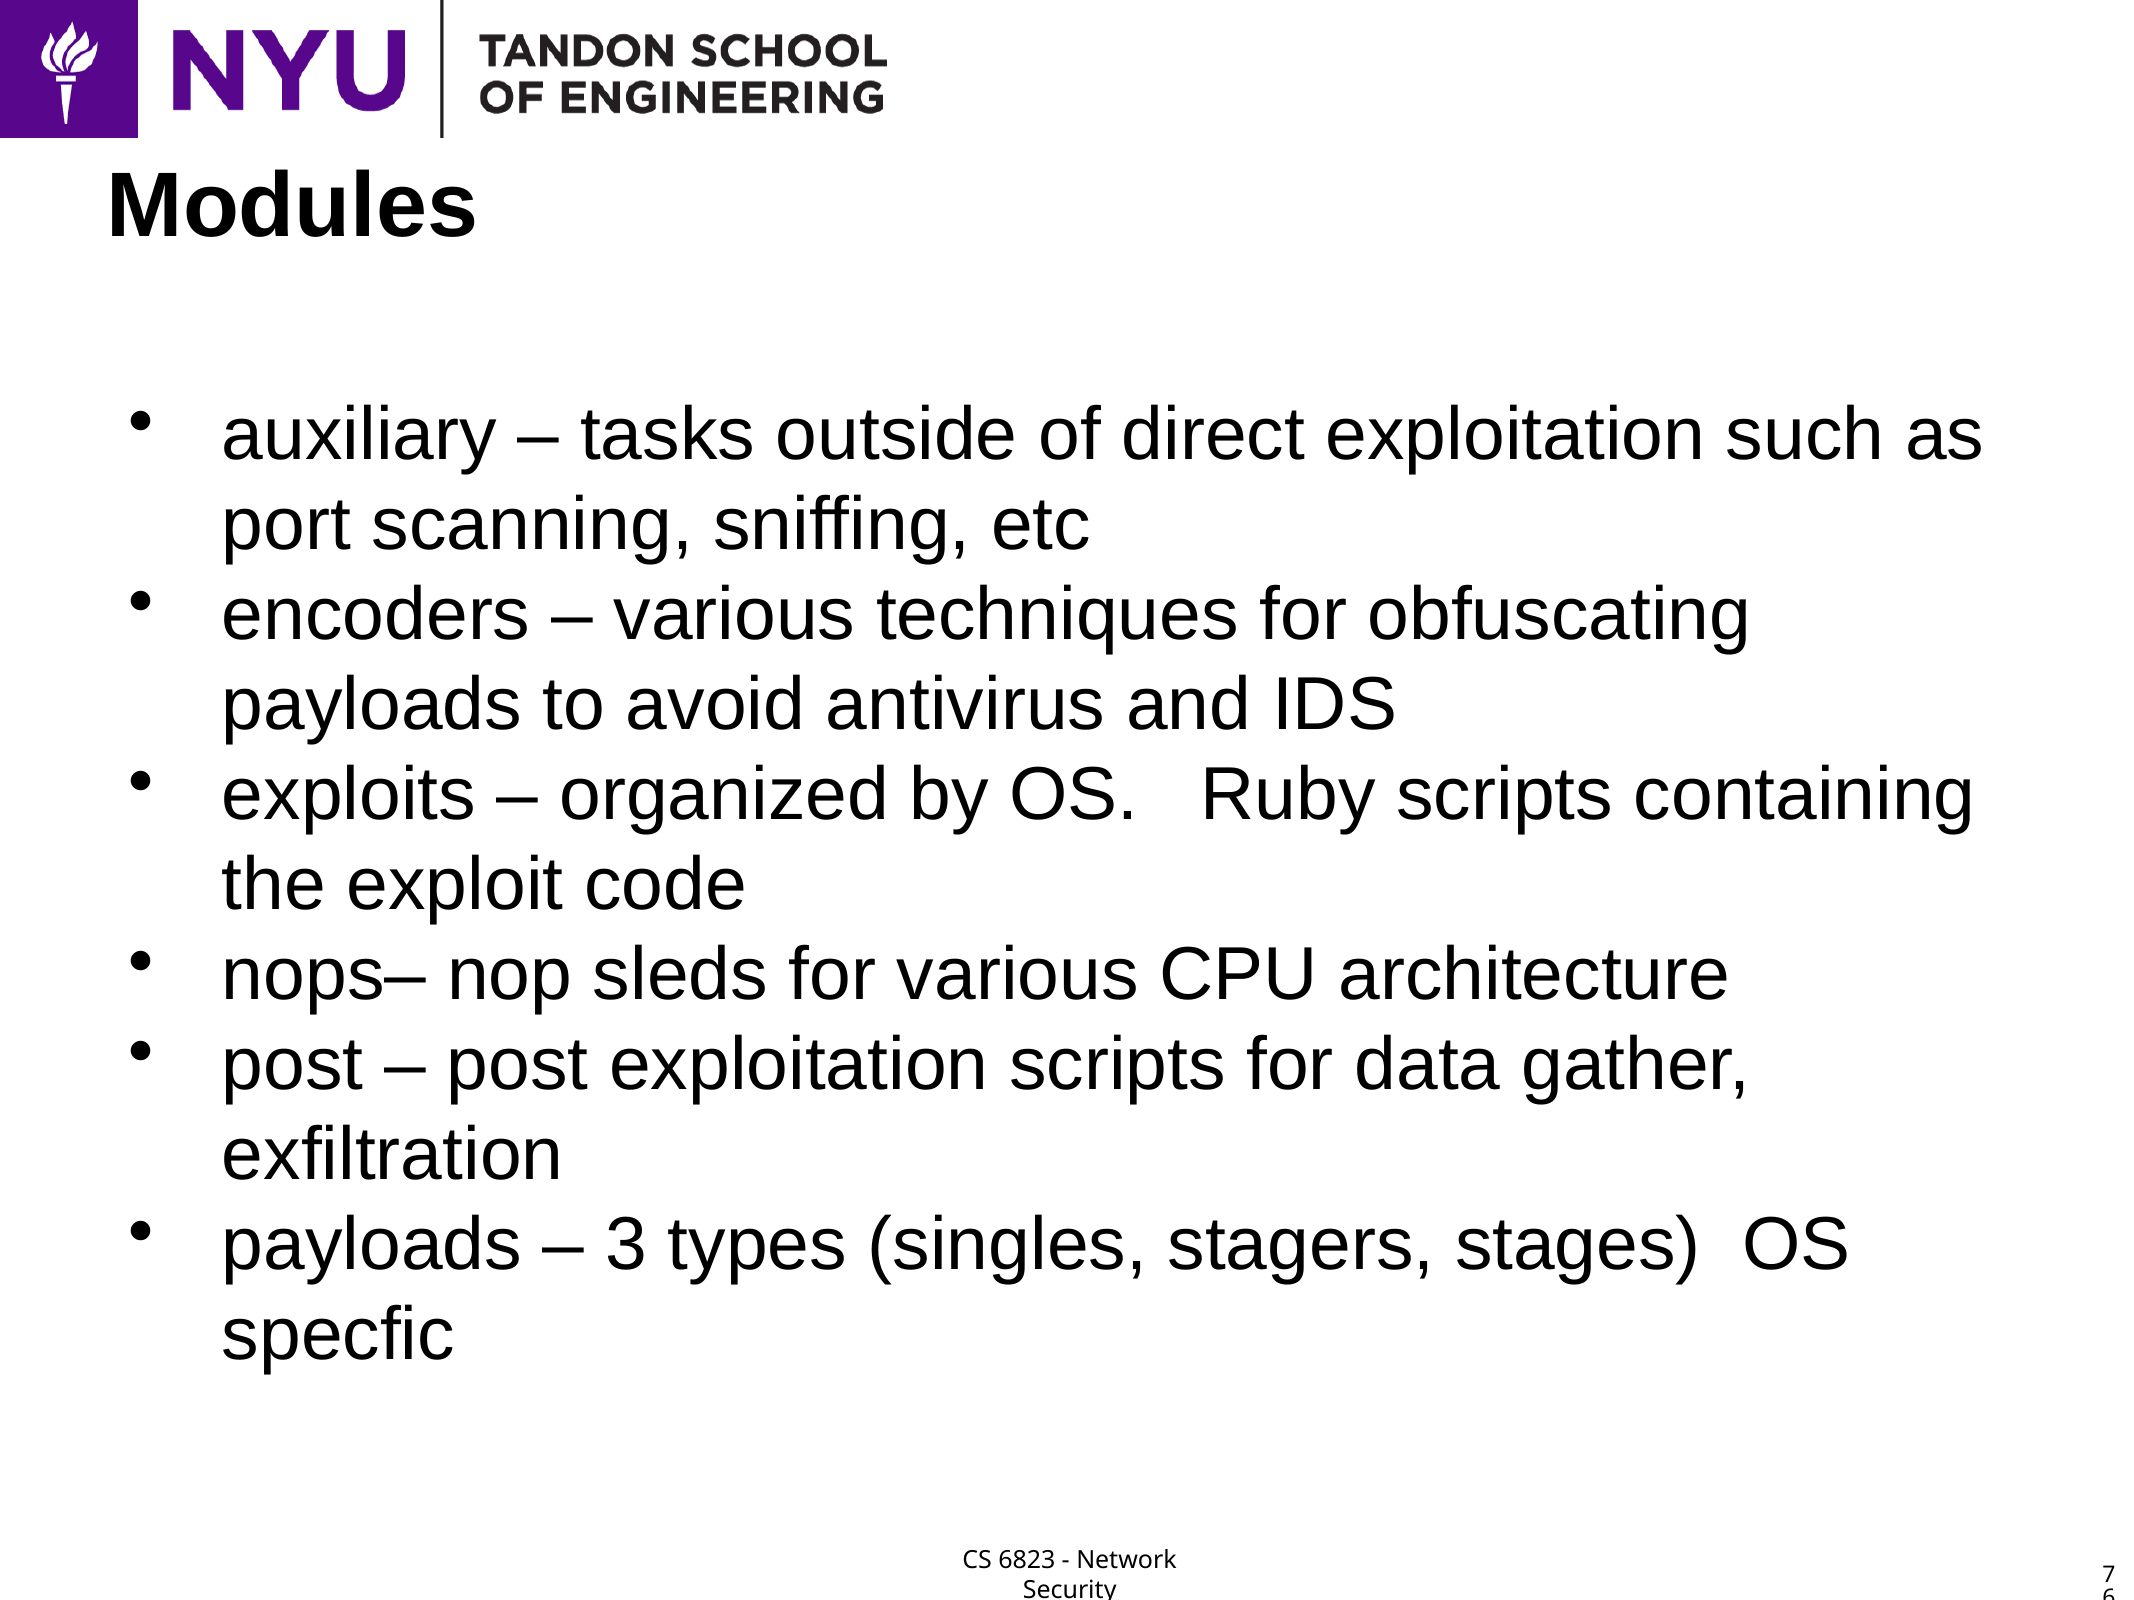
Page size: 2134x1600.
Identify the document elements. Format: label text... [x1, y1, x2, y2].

title Modules [91, 137, 2012, 274]
picture [0, 0, 887, 138]
list auxiliary – tasks outside of direct exploitation such as port scanning, sniffing, etc encoders – various techniques for obfuscating payloads to avoid antivirus and IDS exploits – organized by OS. Ruby scripts containing the exploit code nops– nop sleds for various CPU architecture post – post exploitation scripts for data gather, exfiltration payloads – 3 types (singles, stagers, stages) OS specfic [106, 373, 2027, 1430]
slide_number 76 [2086, 1551, 2132, 1599]
